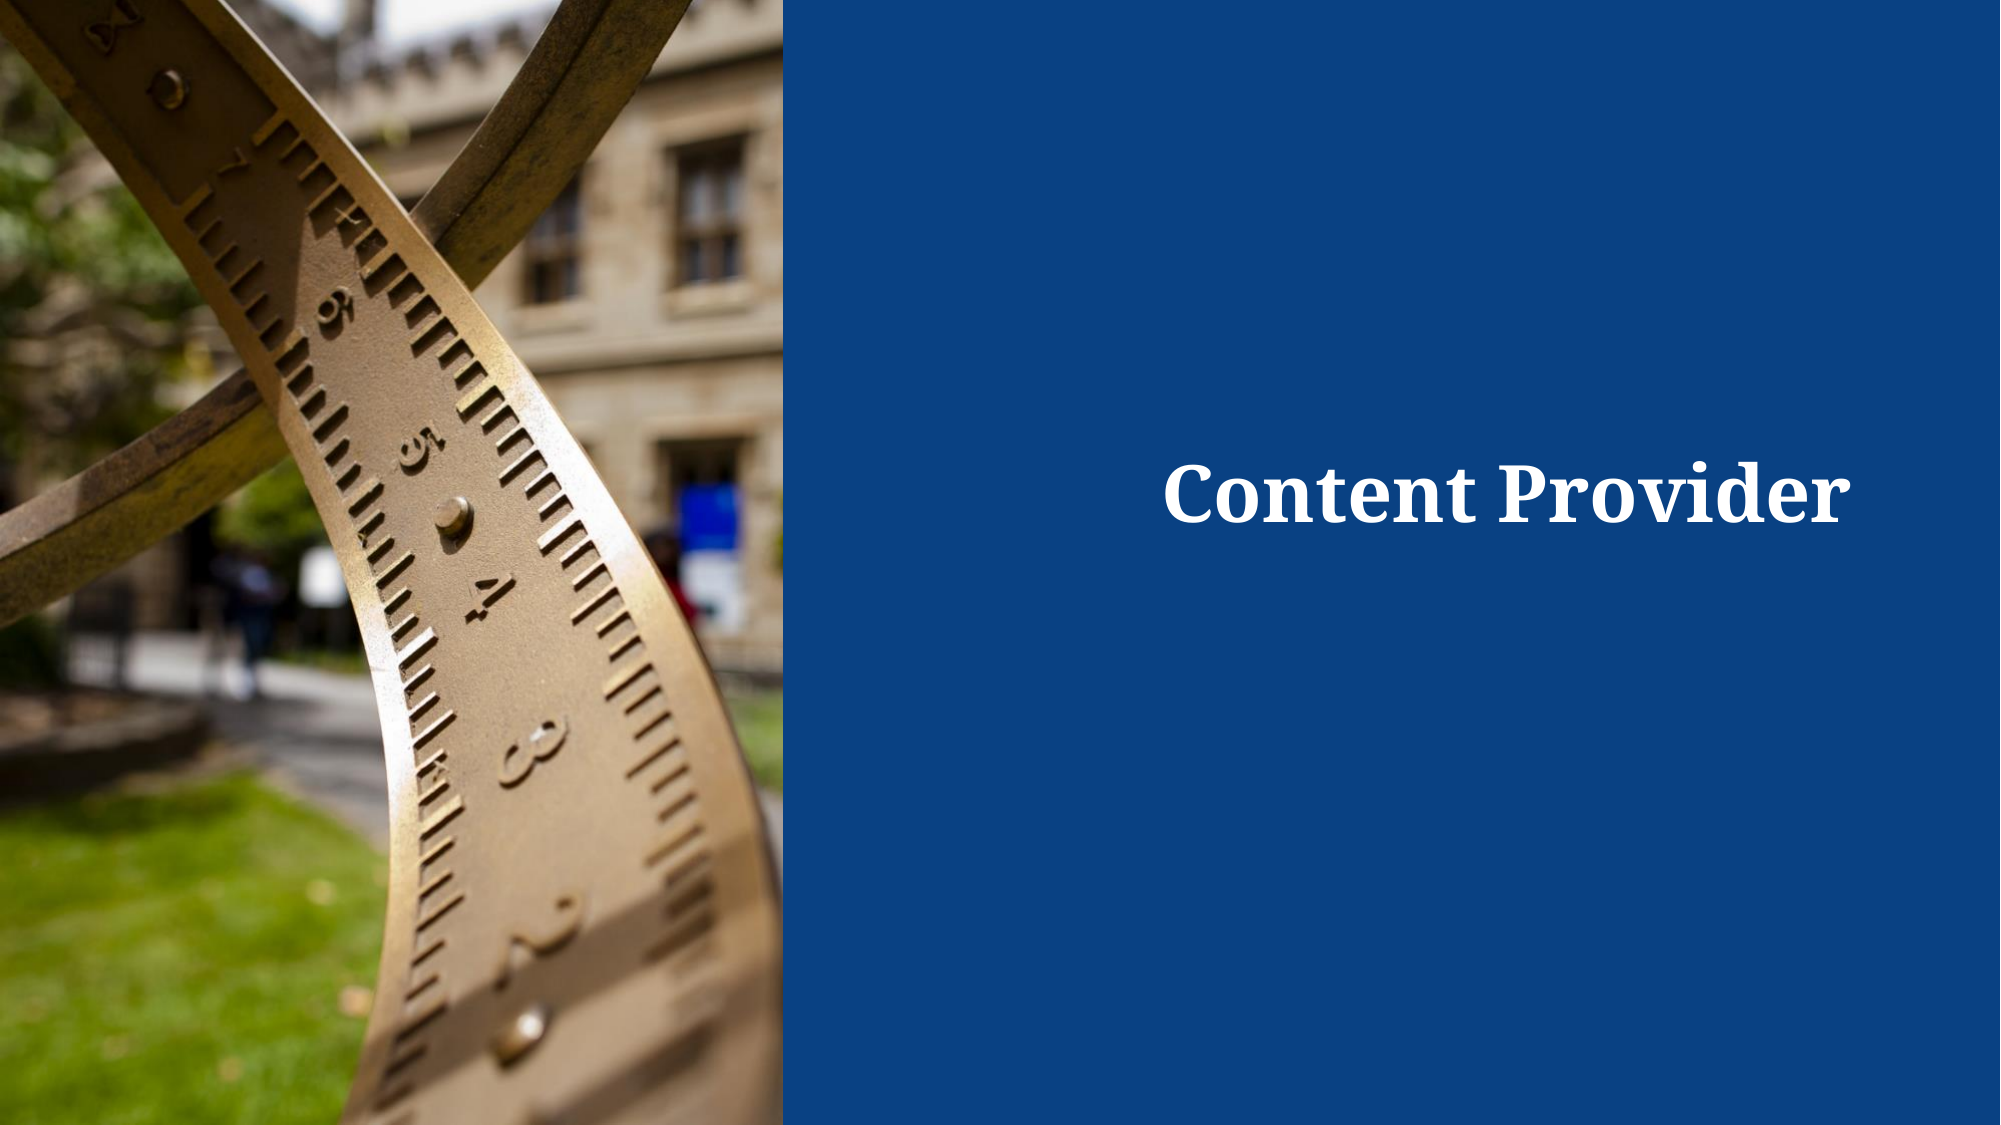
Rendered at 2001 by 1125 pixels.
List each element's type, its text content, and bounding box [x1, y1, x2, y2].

subtitle Content Provider [1073, 0, 2000, 1125]
picture [0, 0, 1073, 1125]
